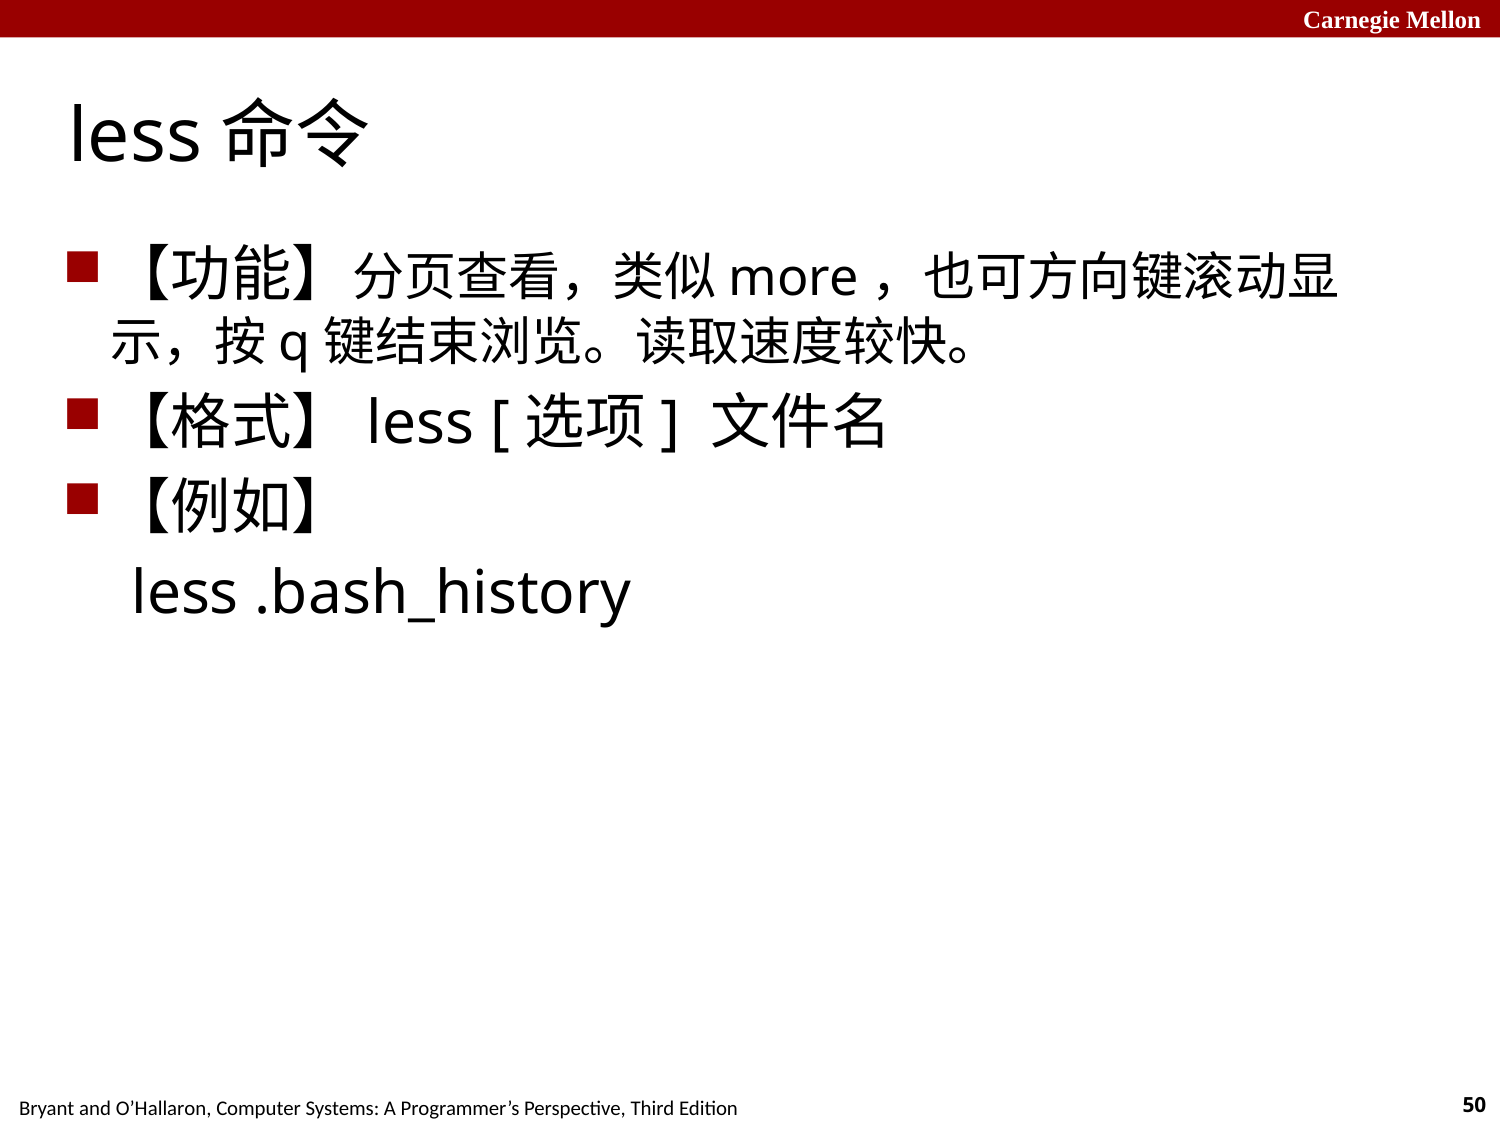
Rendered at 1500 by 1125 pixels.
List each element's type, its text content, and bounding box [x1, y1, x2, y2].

list 【功能】分页查看，类似more，也可方向键滚动显示，按q键结束浏览。读取速度较快。 【格式】less [选项] 文件名 【例如】 less .bash_history [62, 228, 1438, 1122]
title less命令 [62, 41, 1438, 222]
